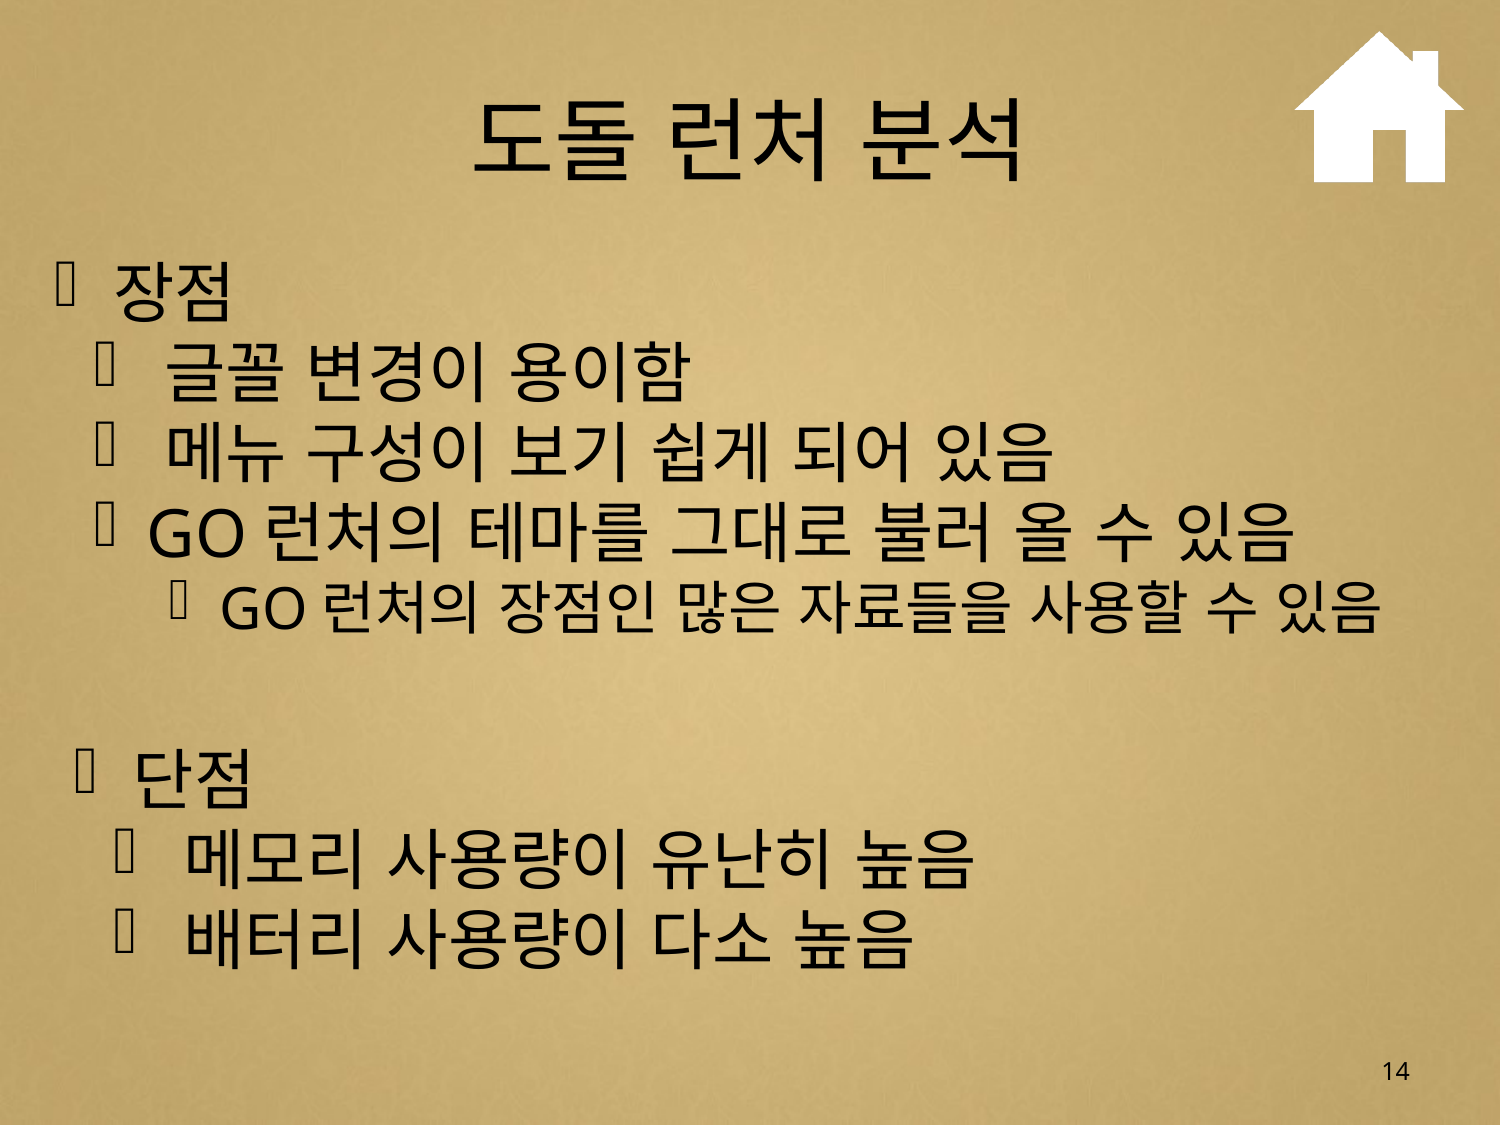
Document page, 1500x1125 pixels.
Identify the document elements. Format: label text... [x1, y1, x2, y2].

text_box 단점 메모리 사용량이 유난히 높음 배터리 사용량이 다소 높음 [58, 730, 993, 985]
picture [0, 0, 1500, 1125]
slide_number 14 [1074, 1042, 1425, 1103]
text_box 장점 글꼴 변경이 용이함 메뉴 구성이 보기 쉽게 되어 있음 GO런처의 테마를 그대로 불러 올 수 있음 GO런처의 장점인 많은 자료들을 사용할 수 있음 [39, 243, 1397, 649]
title 도돌 런처 분석 [75, 45, 1425, 232]
